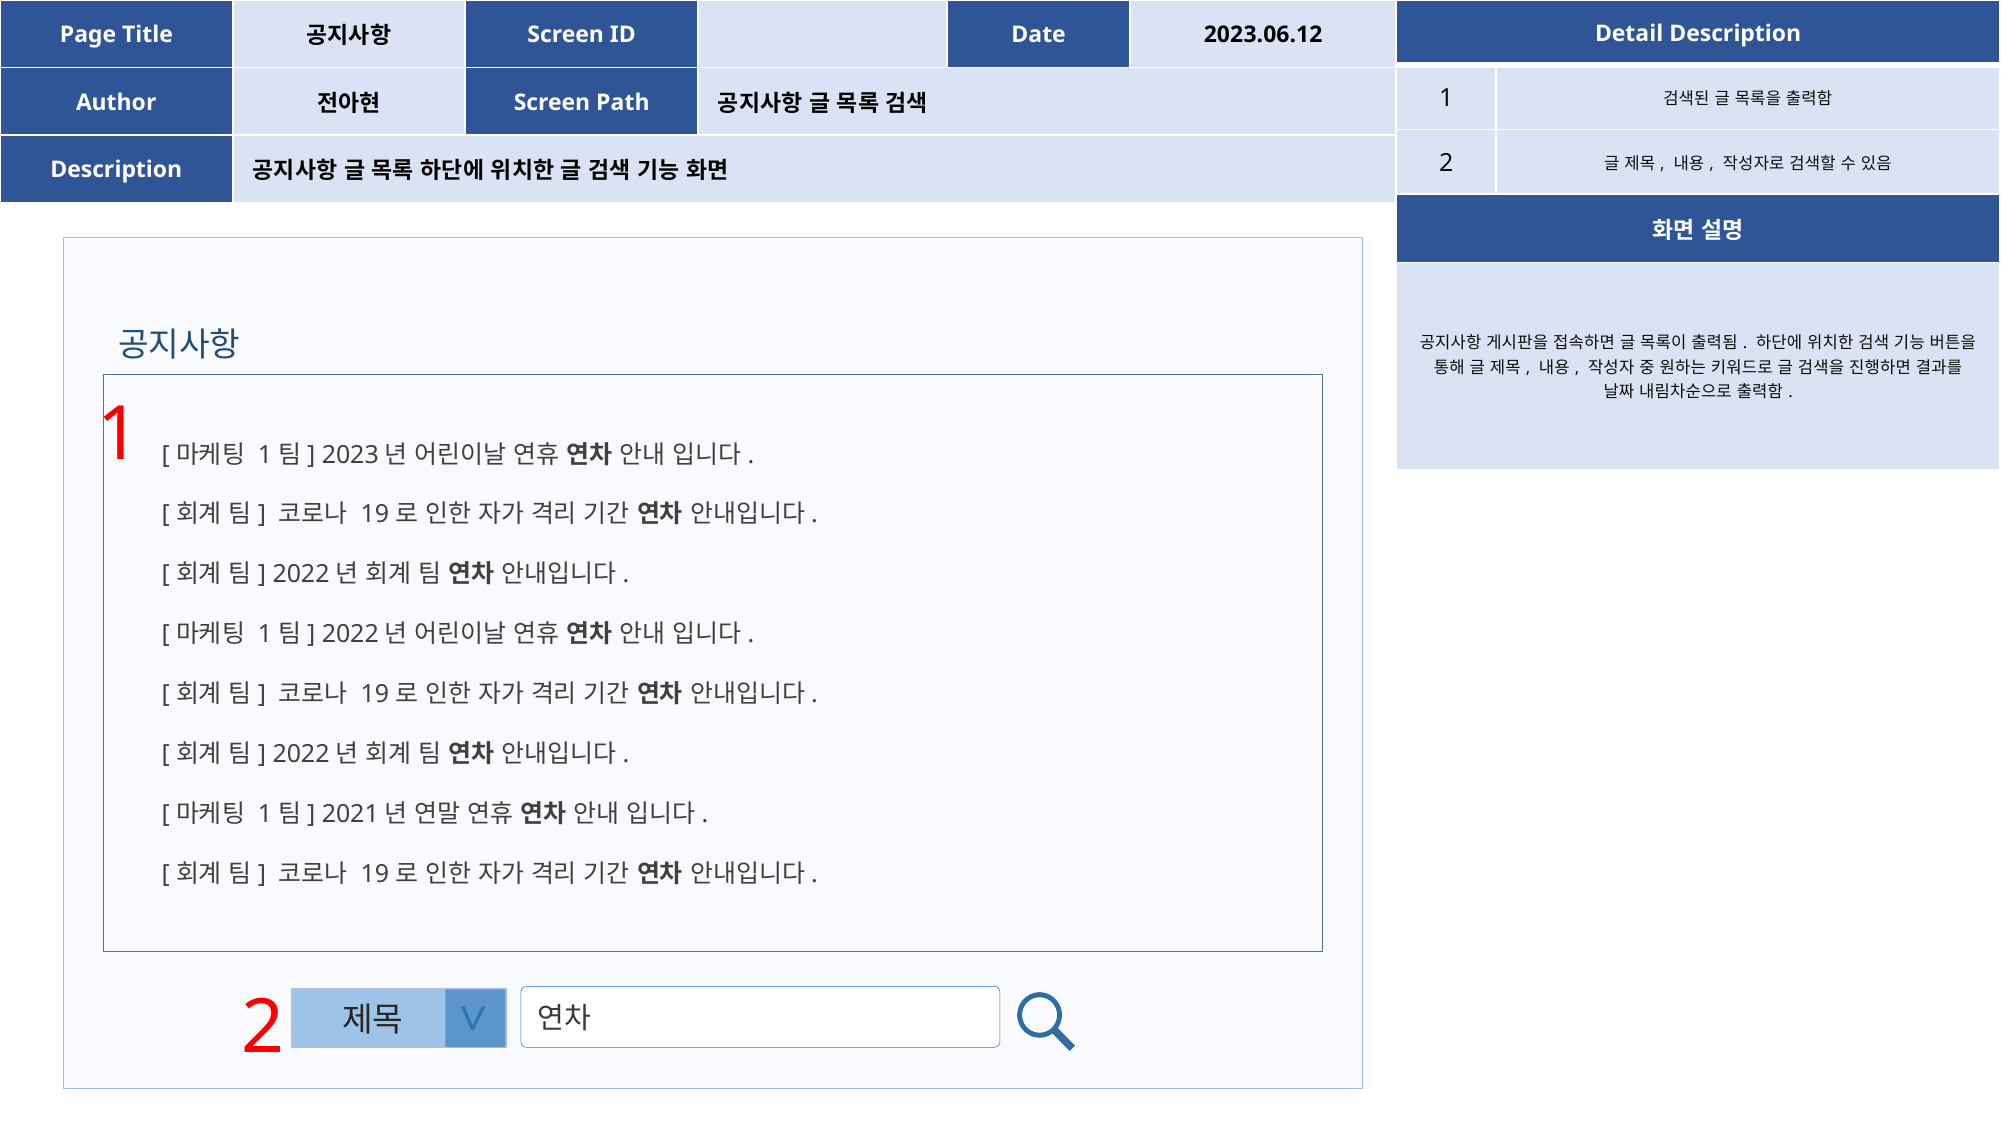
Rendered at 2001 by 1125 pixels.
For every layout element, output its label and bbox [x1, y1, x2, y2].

table_cell [234, 68, 464, 134]
text_box [63, 237, 1364, 1090]
table_cell [1497, 130, 1999, 193]
table_cell [1397, 263, 1999, 469]
table_cell [234, 136, 1395, 202]
table_cell [1, 68, 232, 134]
table_cell [466, 68, 697, 134]
table_cell [699, 68, 1395, 134]
table_header [948, 1, 1129, 67]
table_header [466, 1, 697, 67]
table_cell [1497, 68, 1999, 129]
table_header [1397, 1, 1999, 62]
table_cell [1397, 68, 1495, 129]
table_header [1131, 1, 1395, 67]
table_header [234, 1, 464, 67]
table_cell [1397, 195, 1999, 262]
table_cell [1, 136, 232, 202]
table_header [699, 1, 946, 67]
table_header [1, 1, 232, 67]
table_cell [1397, 130, 1495, 193]
